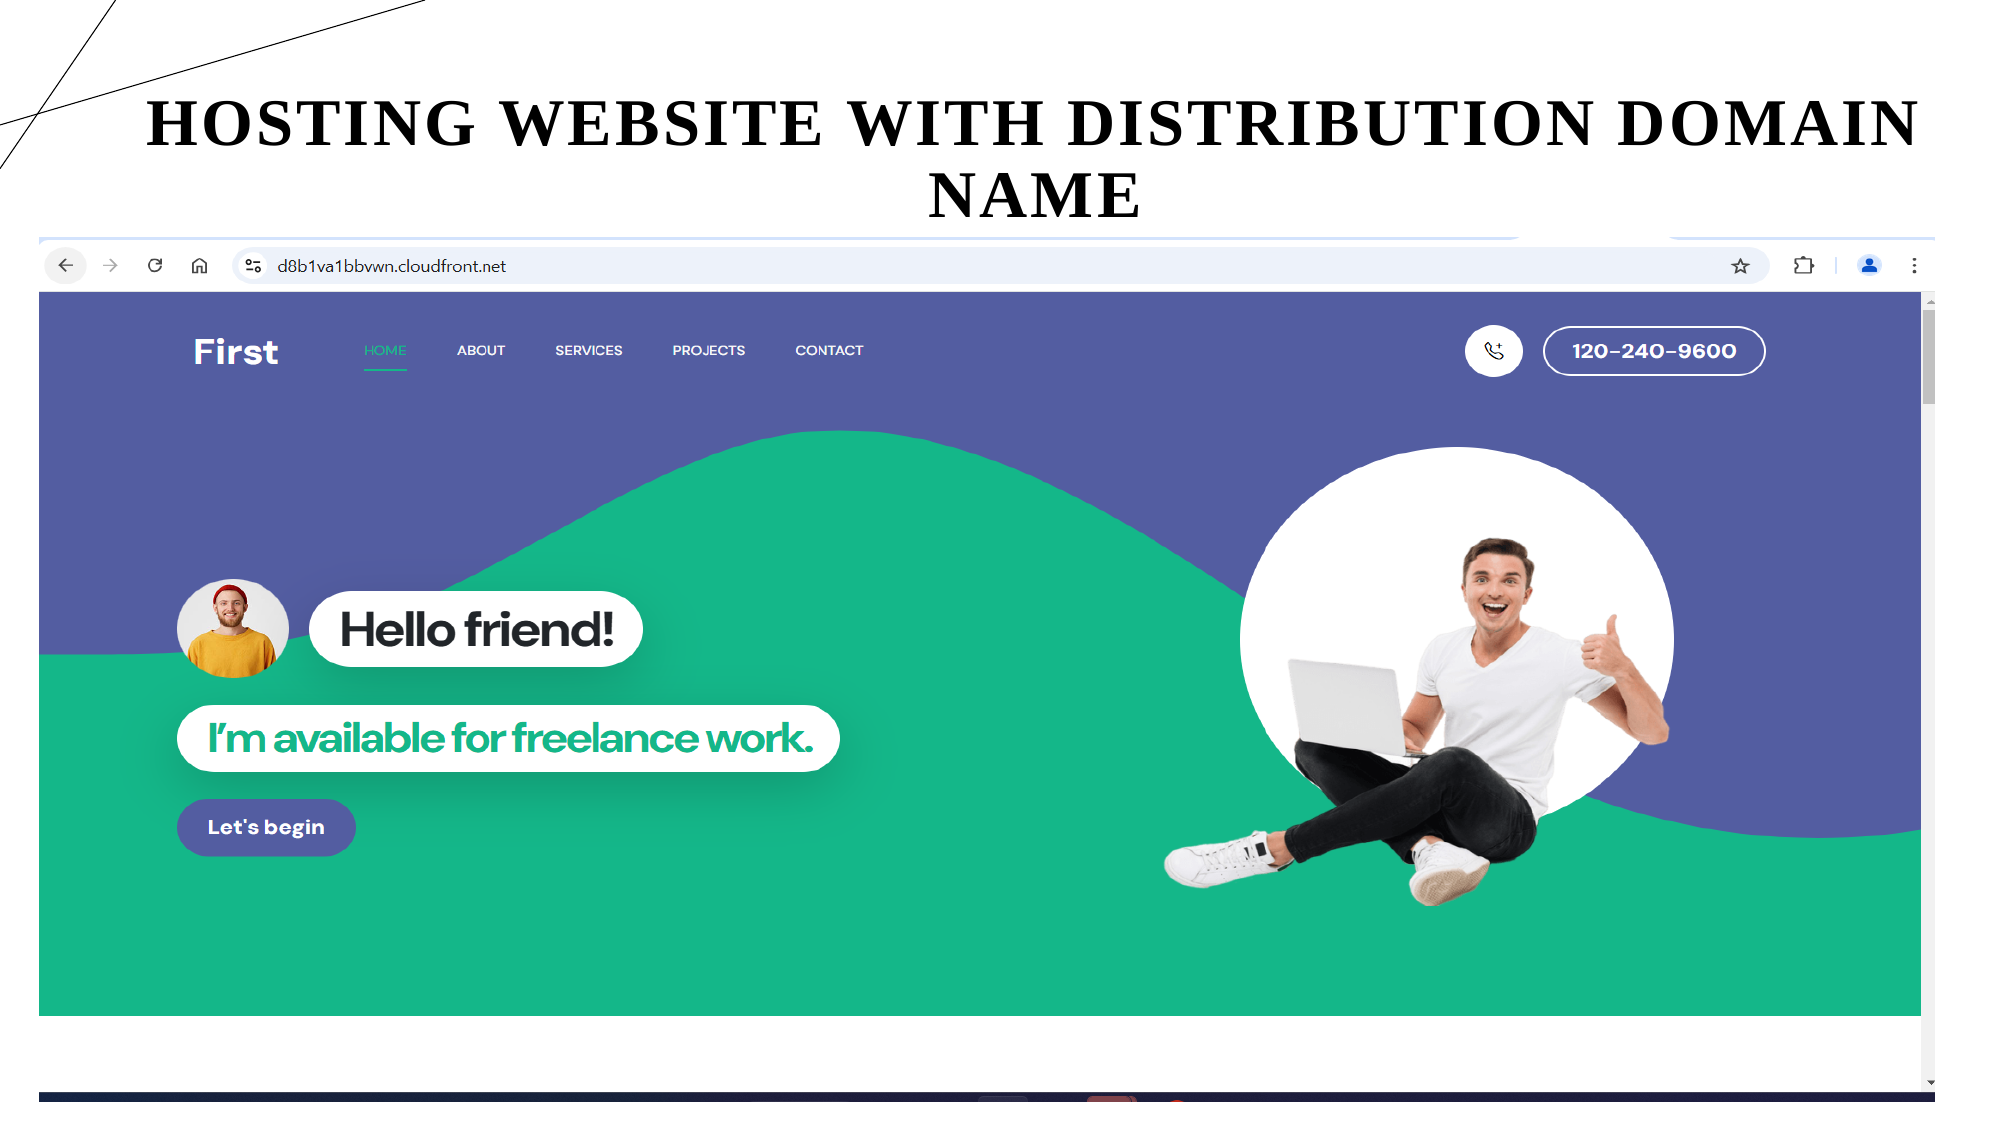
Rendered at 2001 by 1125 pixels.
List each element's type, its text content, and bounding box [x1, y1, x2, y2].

picture [39, 237, 1935, 1102]
title Hosting website with distribution domain name [70, 22, 2000, 240]
